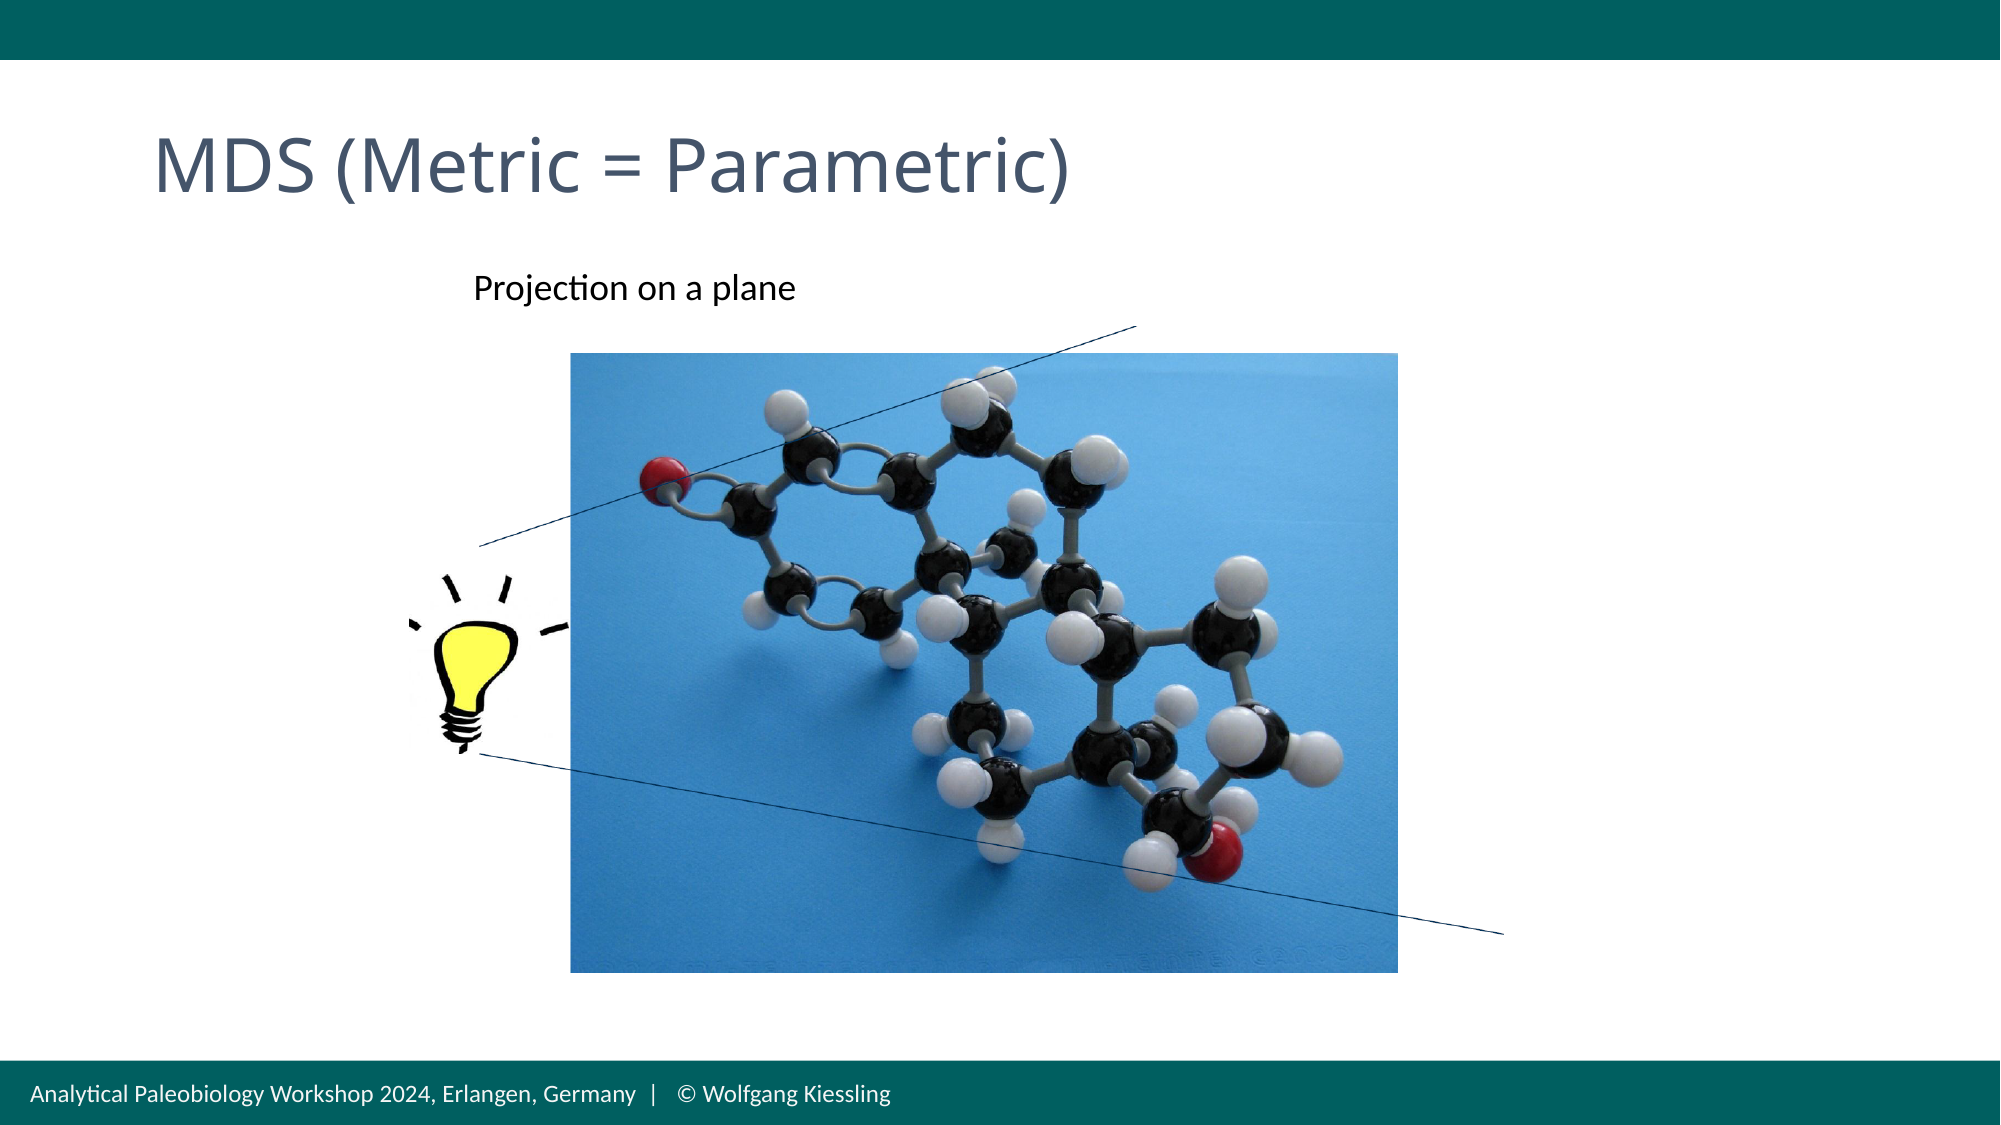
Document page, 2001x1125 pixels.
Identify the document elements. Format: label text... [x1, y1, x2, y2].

title MDS (Metric = Parametric) [137, 59, 1863, 278]
picture [409, 326, 1504, 989]
text_box Projection on a plane [458, 255, 812, 315]
